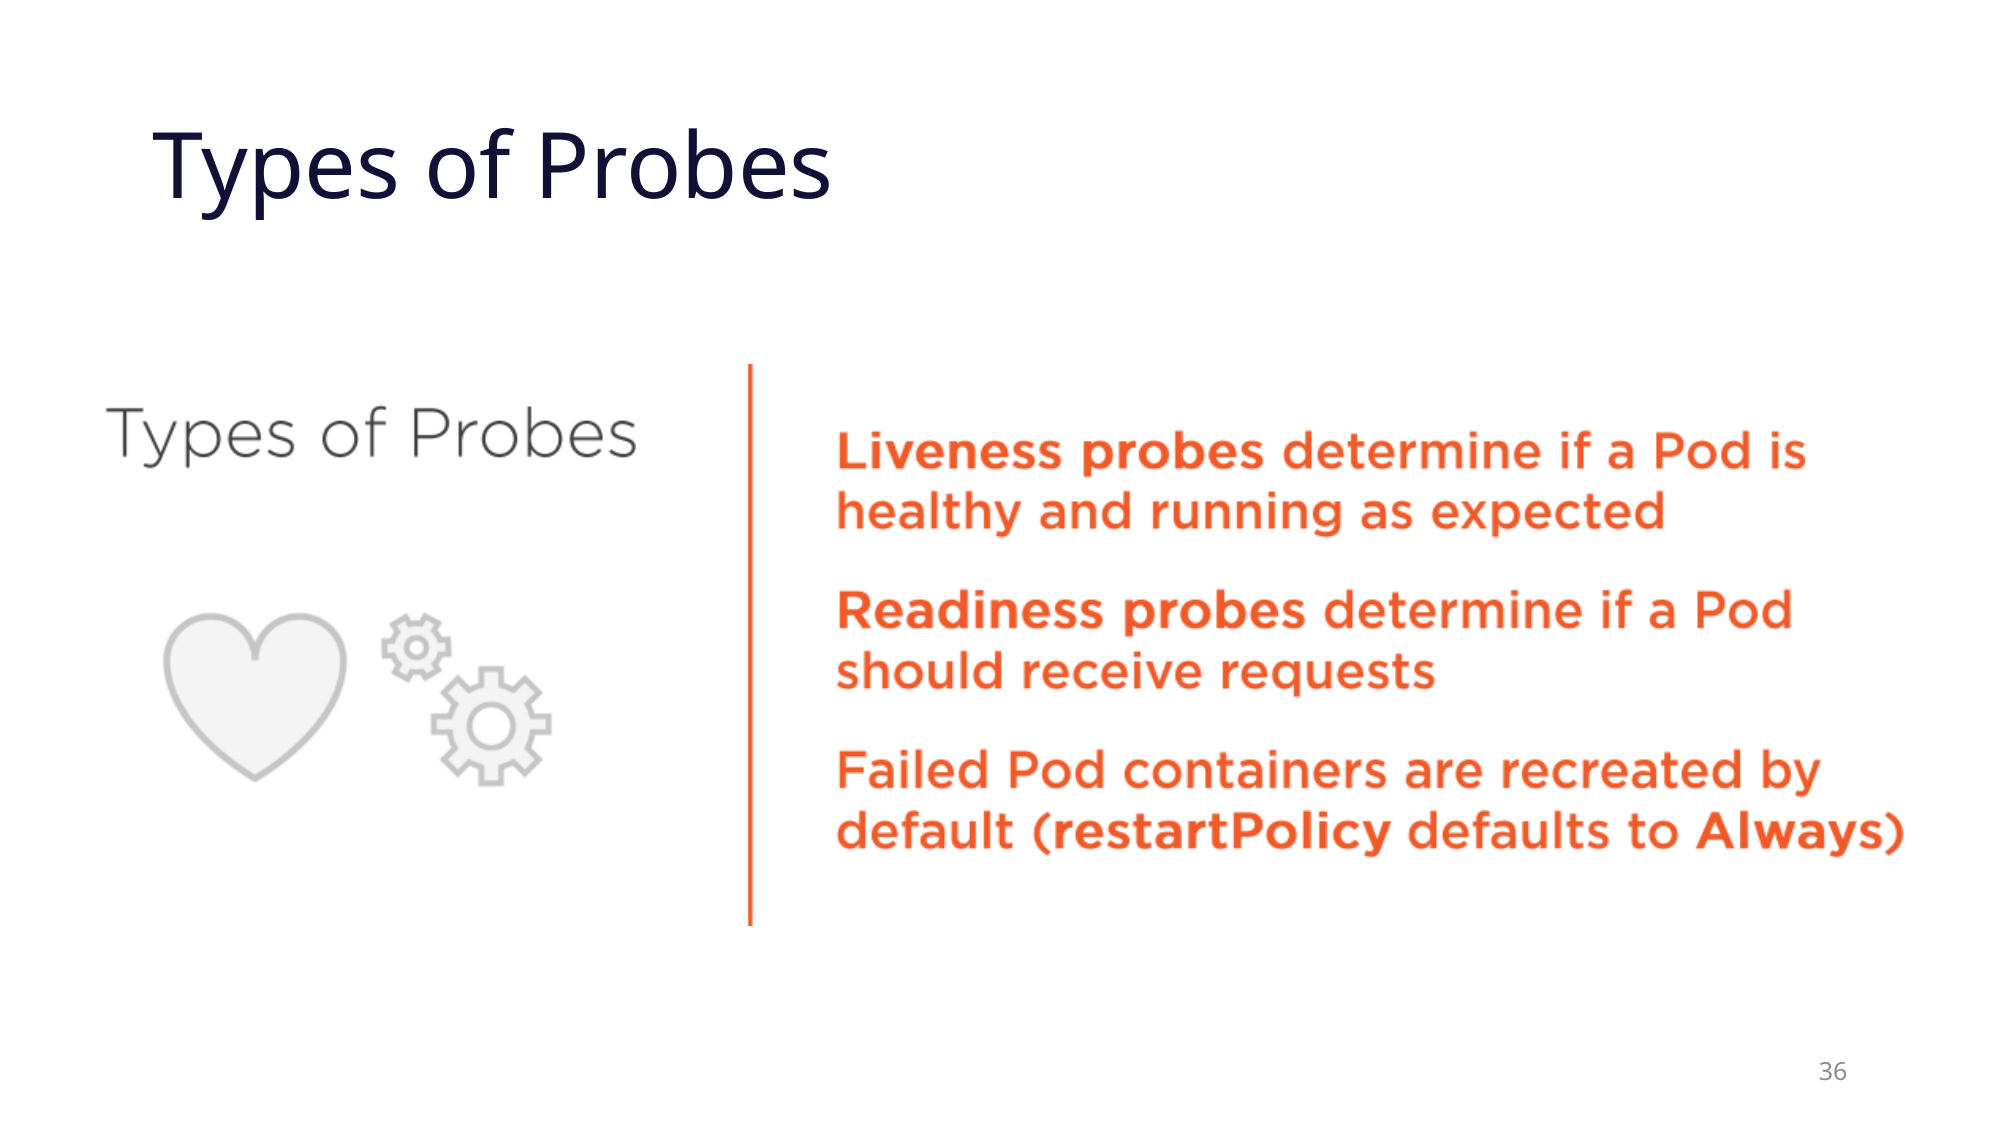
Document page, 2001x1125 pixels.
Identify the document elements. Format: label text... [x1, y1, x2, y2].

slide_number 36 [1412, 1042, 1863, 1103]
title Types of Probes [137, 59, 1863, 278]
picture [76, 364, 1924, 926]
